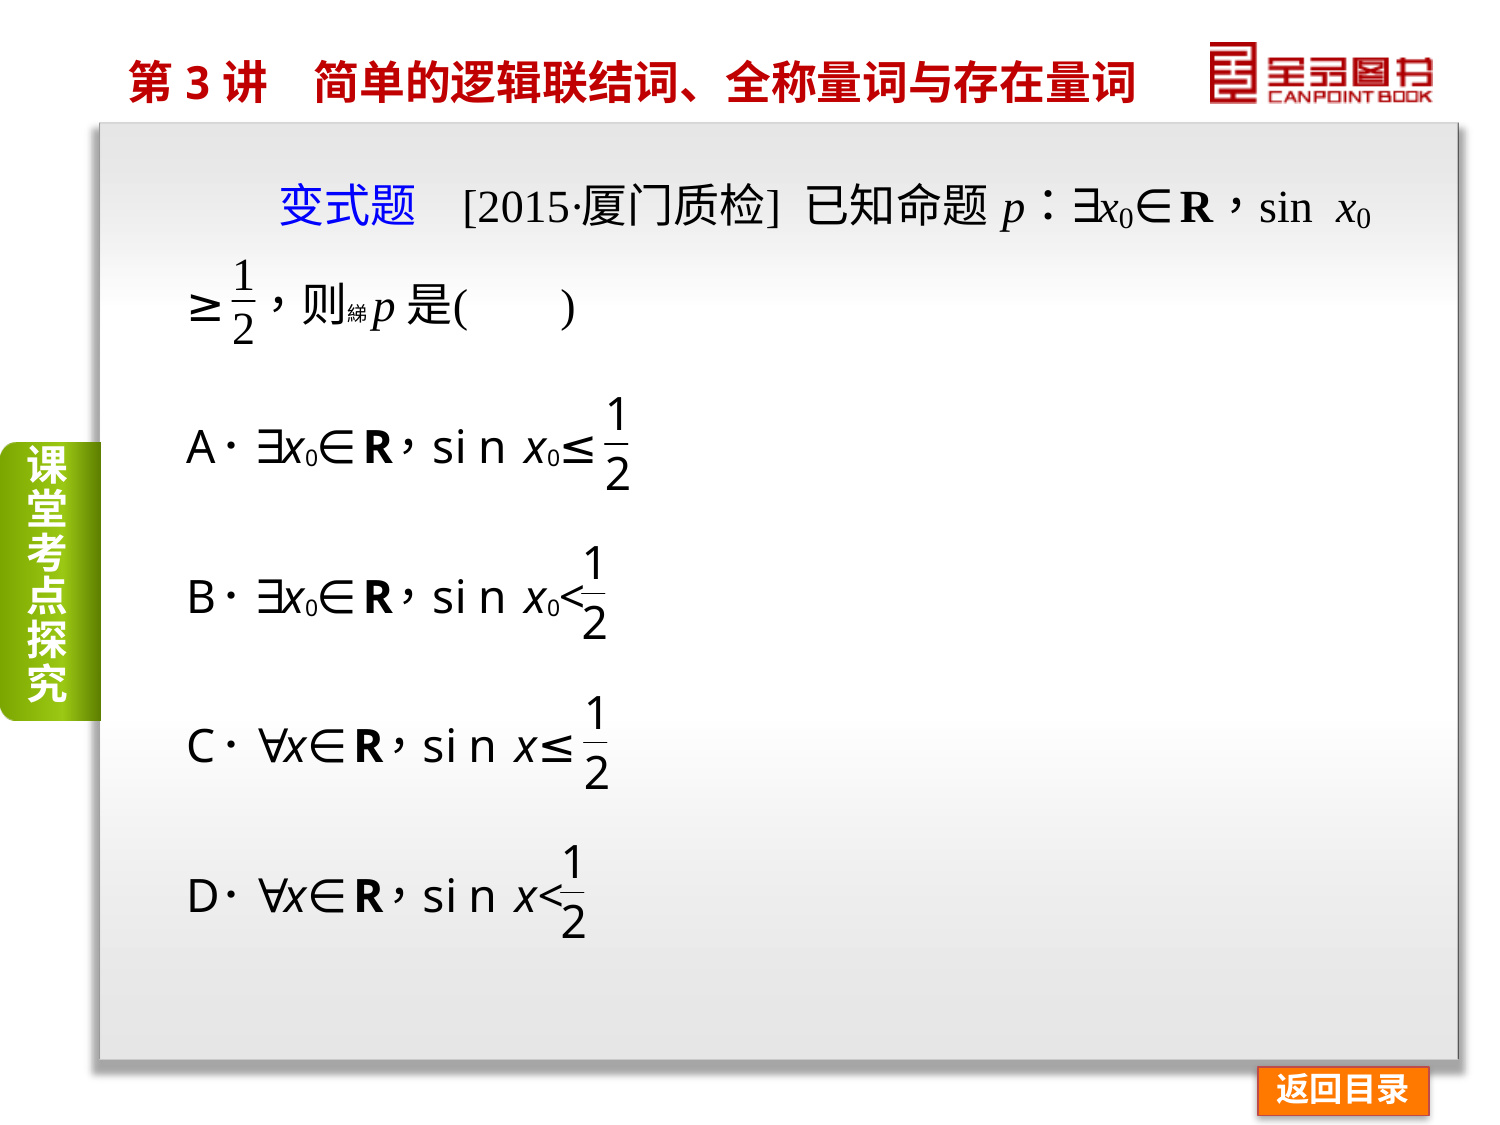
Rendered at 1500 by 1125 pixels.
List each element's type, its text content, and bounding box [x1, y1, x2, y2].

text_box 返回目录 [1257, 1066, 1430, 1116]
picture [1211, 42, 1433, 104]
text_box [185, 175, 1371, 1001]
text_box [0, 437, 101, 722]
text_box 第3讲 简单的逻辑联结词、全称量词与存在量词 [112, 42, 1211, 121]
picture [79, 115, 1477, 1087]
